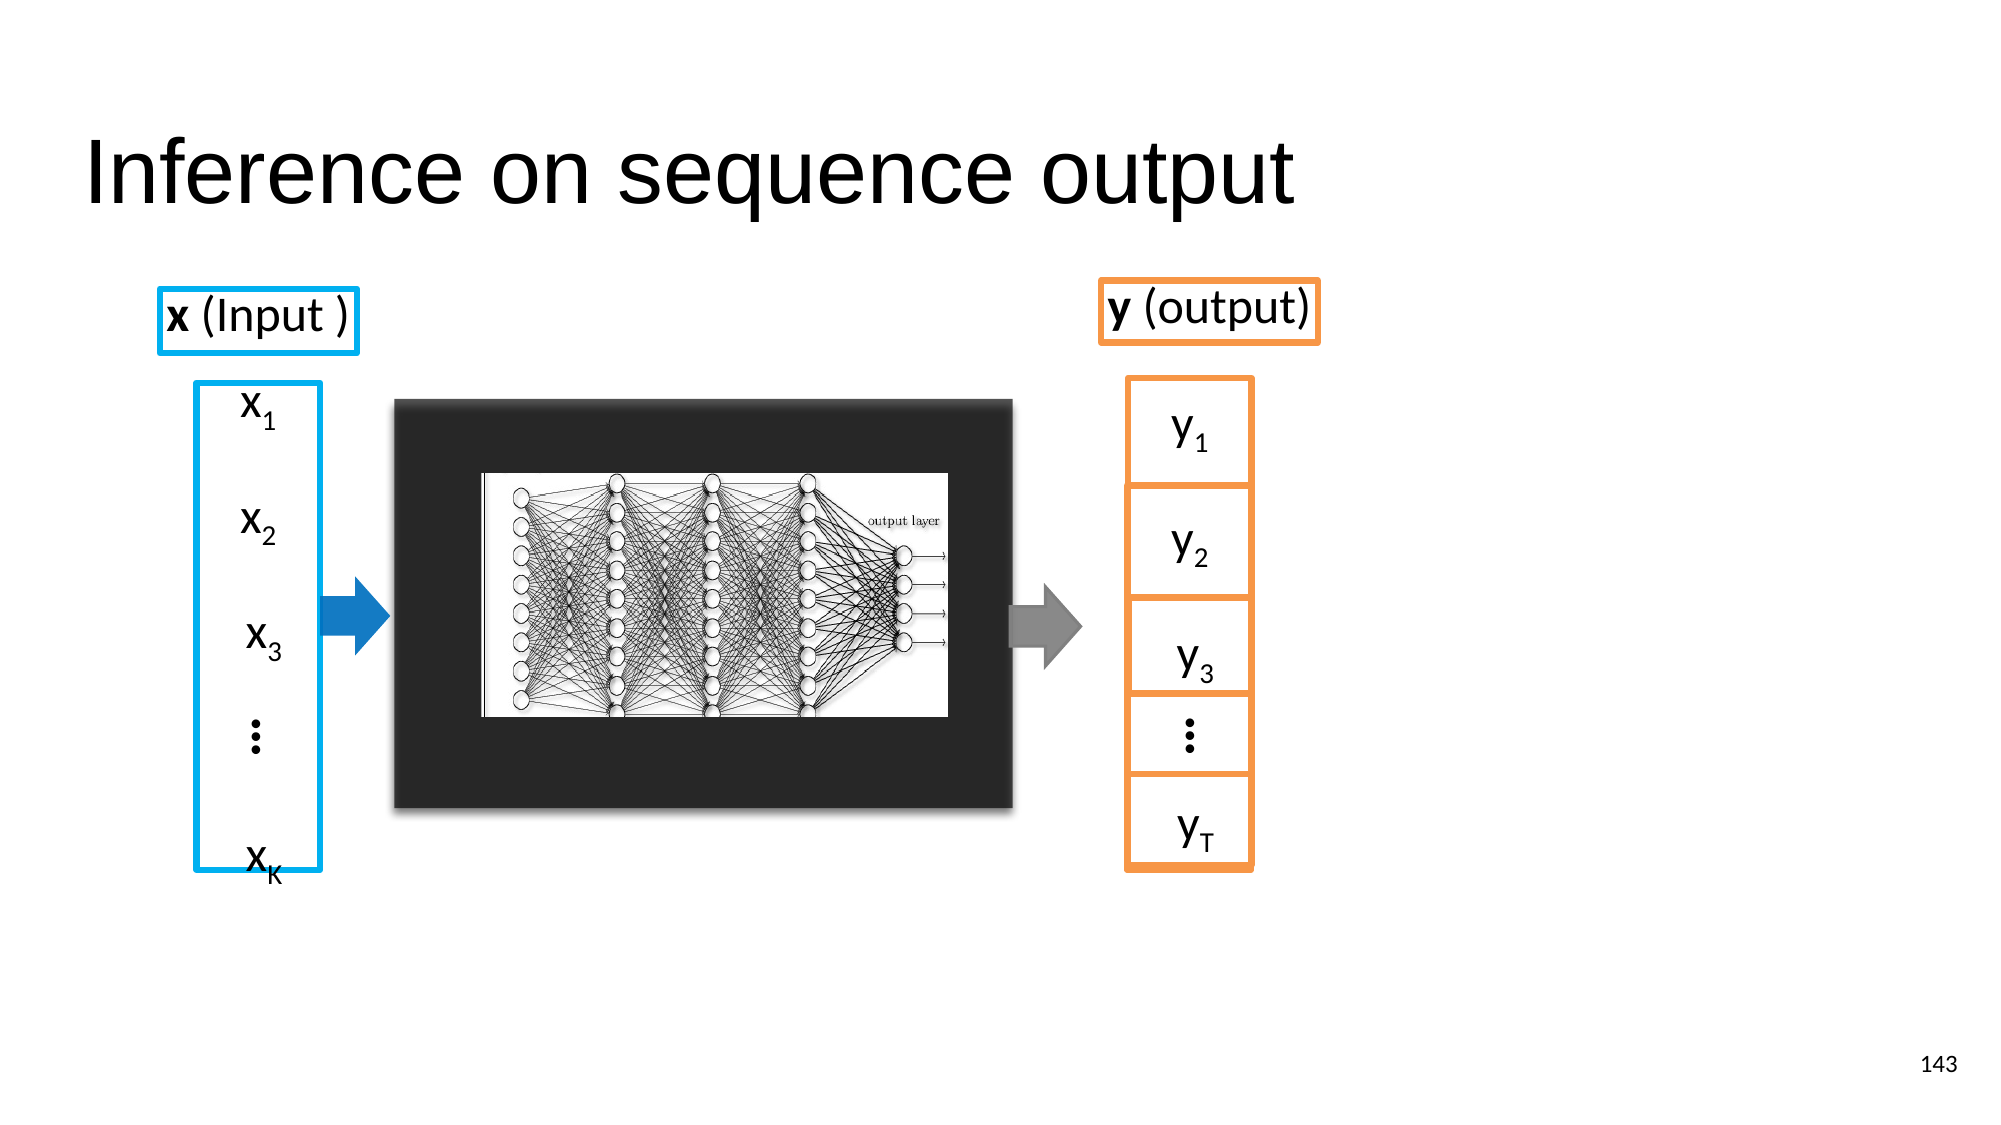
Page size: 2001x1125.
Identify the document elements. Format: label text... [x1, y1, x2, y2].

text_box [392, 397, 1015, 810]
text_box y (output) [1101, 280, 1318, 343]
text_box … [233, 701, 319, 766]
text_box x (Input ) [159, 288, 357, 354]
text_box [1008, 581, 1084, 672]
text_box [1127, 597, 1251, 774]
title Inference on sequence output [68, 97, 1932, 223]
text_box [1127, 485, 1251, 597]
text_box … [1167, 700, 1253, 765]
slide_number 142 [1853, 1019, 1974, 1106]
text_box y1 y2 y3 yT [1128, 377, 1252, 597]
text_box [1127, 774, 1251, 870]
text_box [1128, 597, 1253, 694]
picture [481, 473, 949, 717]
text_box x1 x2 x3 xK [196, 382, 320, 870]
text_box [317, 570, 394, 661]
